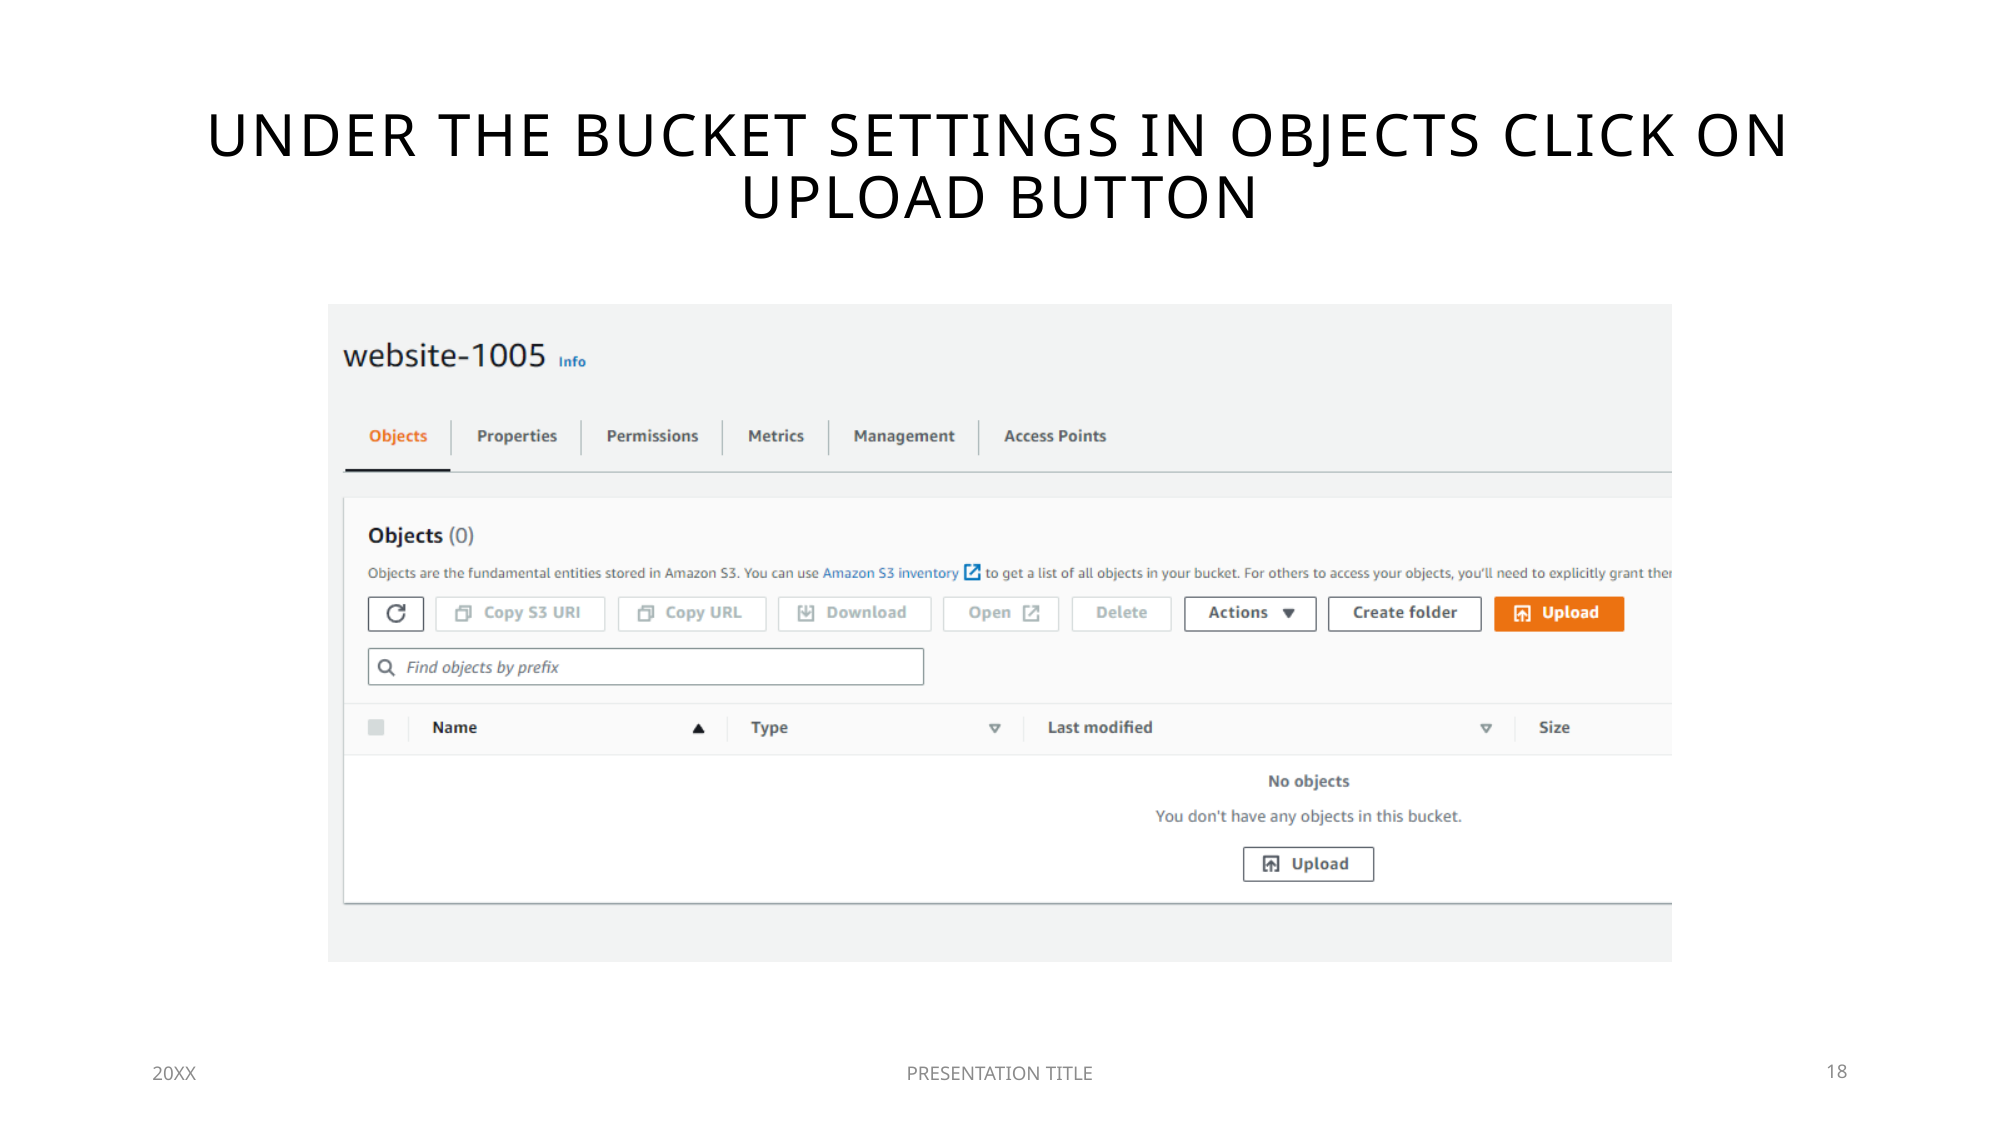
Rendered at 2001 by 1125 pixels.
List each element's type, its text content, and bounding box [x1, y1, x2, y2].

title Under the bucket settings in objects click on upload button [137, 59, 1863, 278]
footer PRESENTATION TITLE [662, 1042, 1338, 1103]
slide_number 20XX [137, 1042, 588, 1103]
slide_number 18 [1412, 1042, 1863, 1103]
picture [327, 304, 1672, 962]
